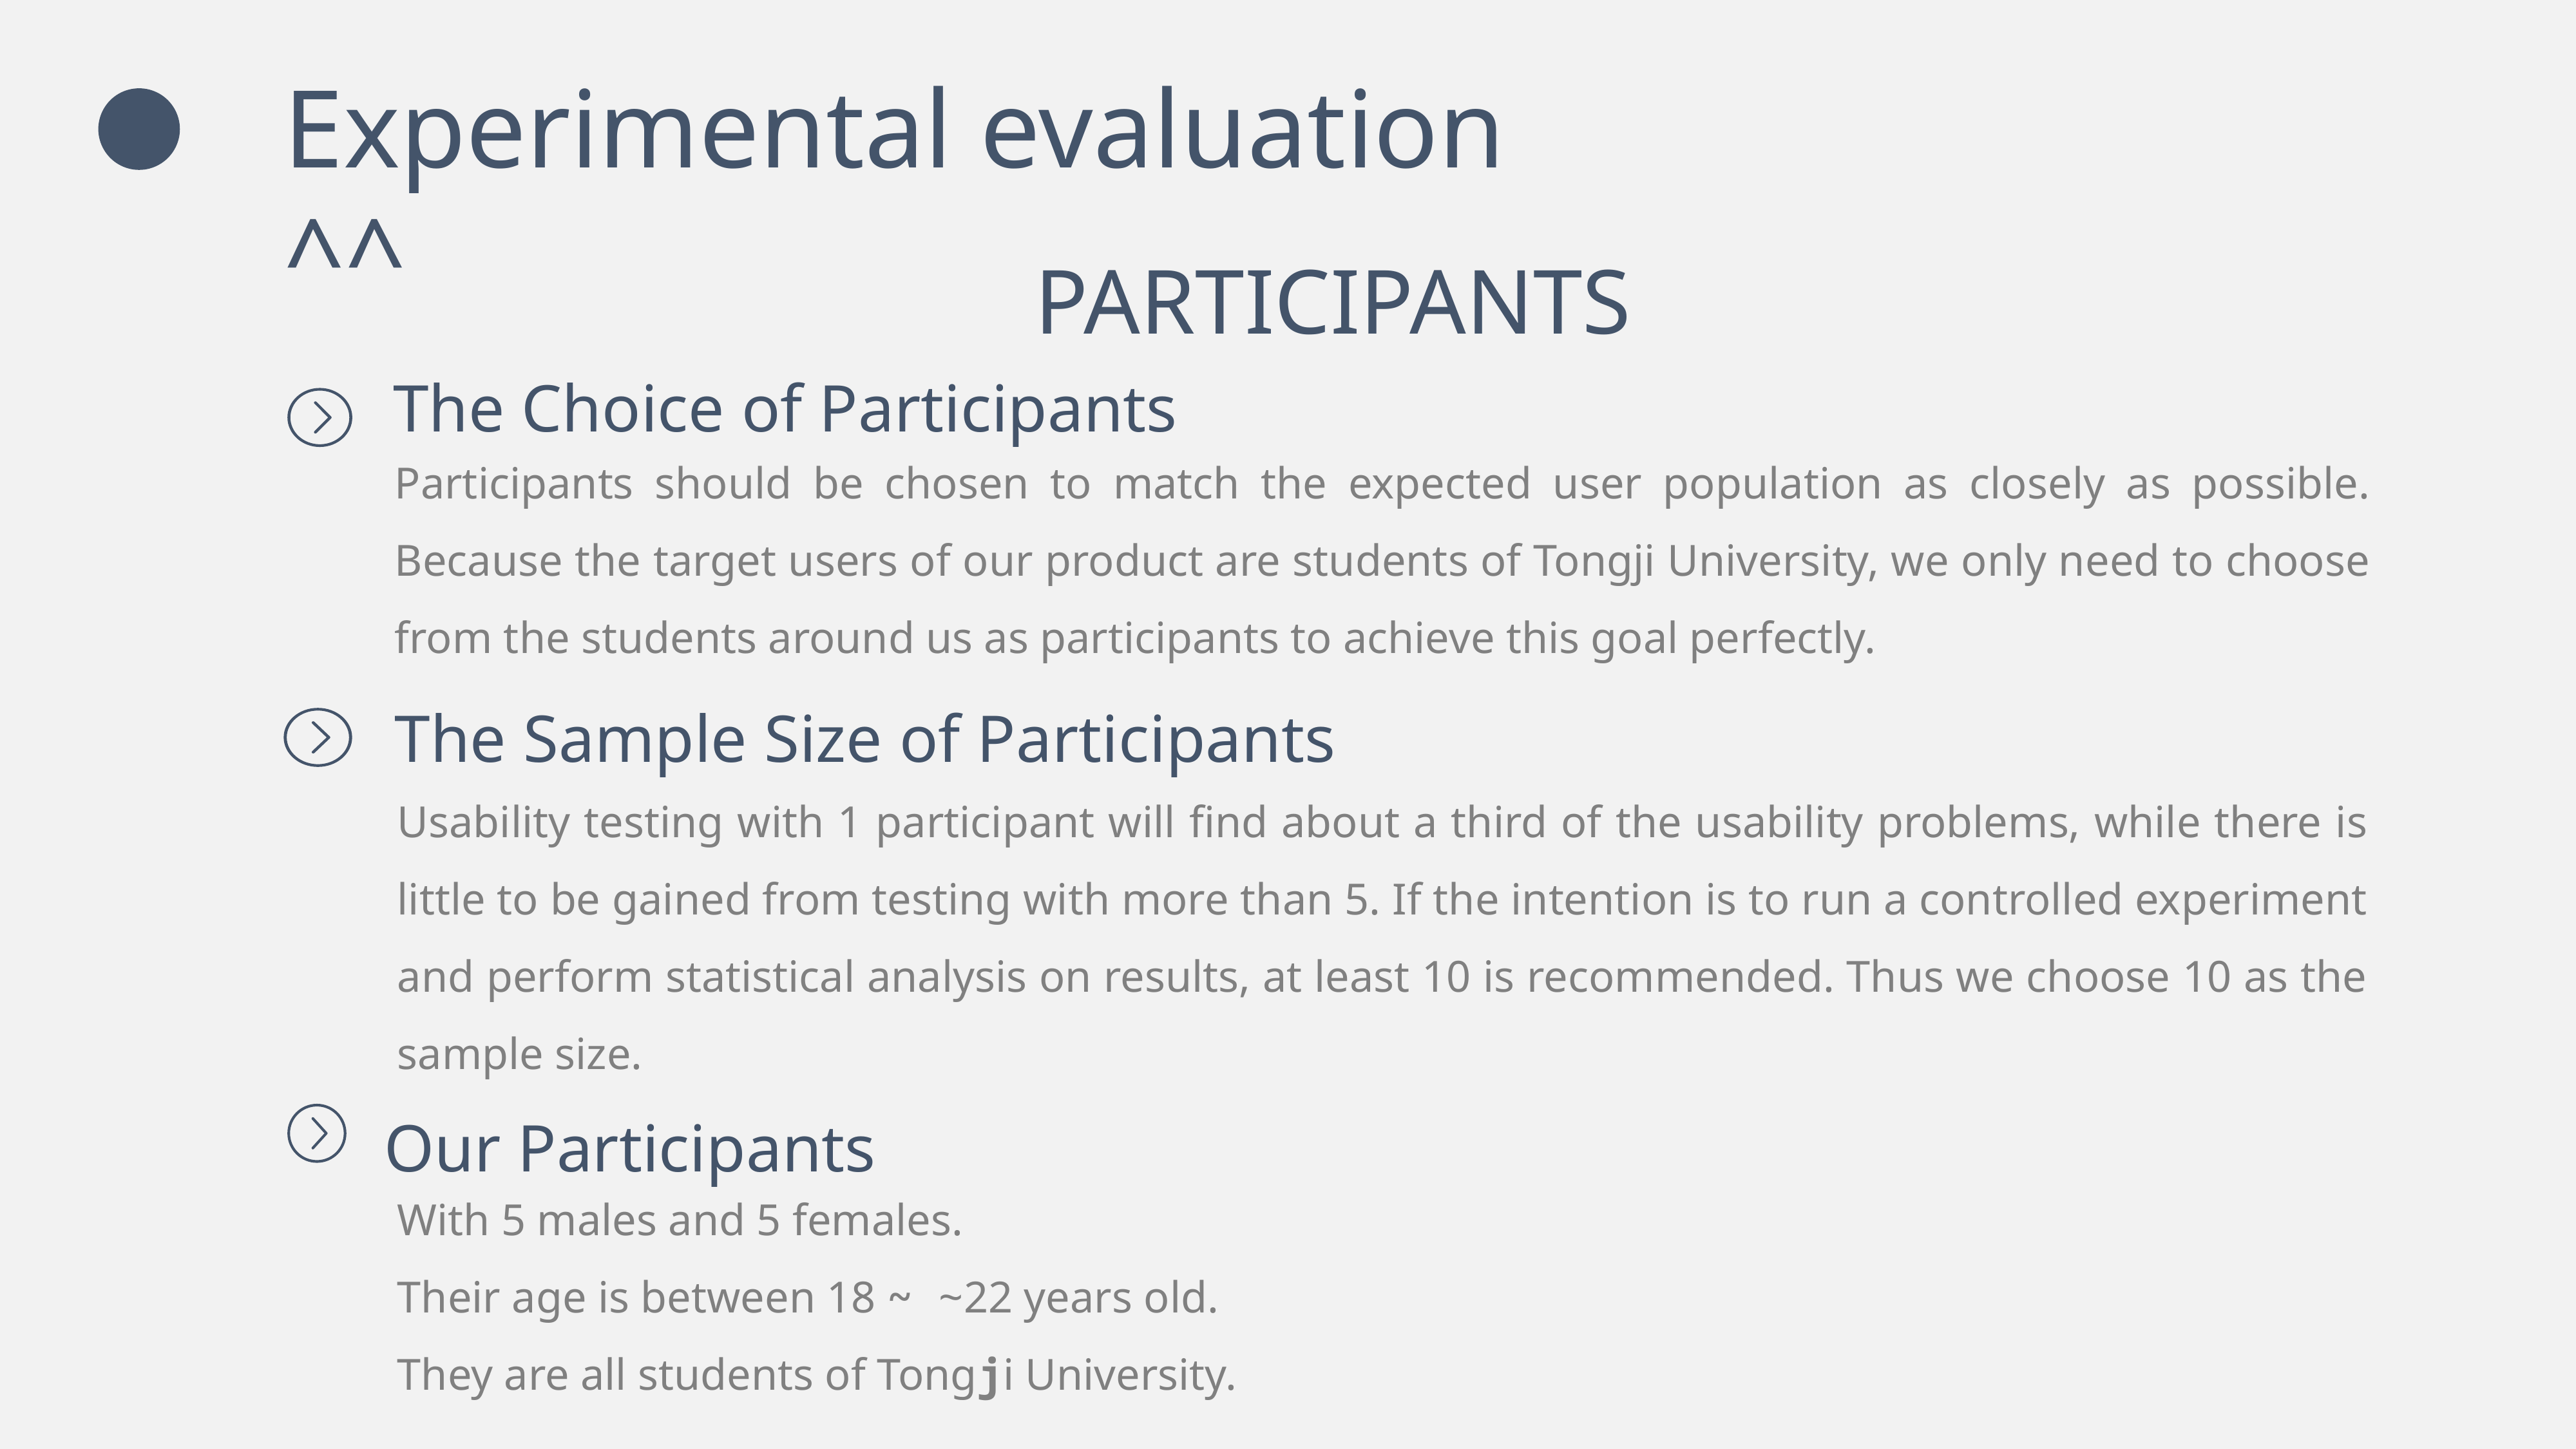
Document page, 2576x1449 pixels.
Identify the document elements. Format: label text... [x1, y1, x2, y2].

text_box PARTICIPANTS [766, 240, 1900, 358]
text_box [283, 363, 2383, 1342]
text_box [98, 55, 1661, 326]
